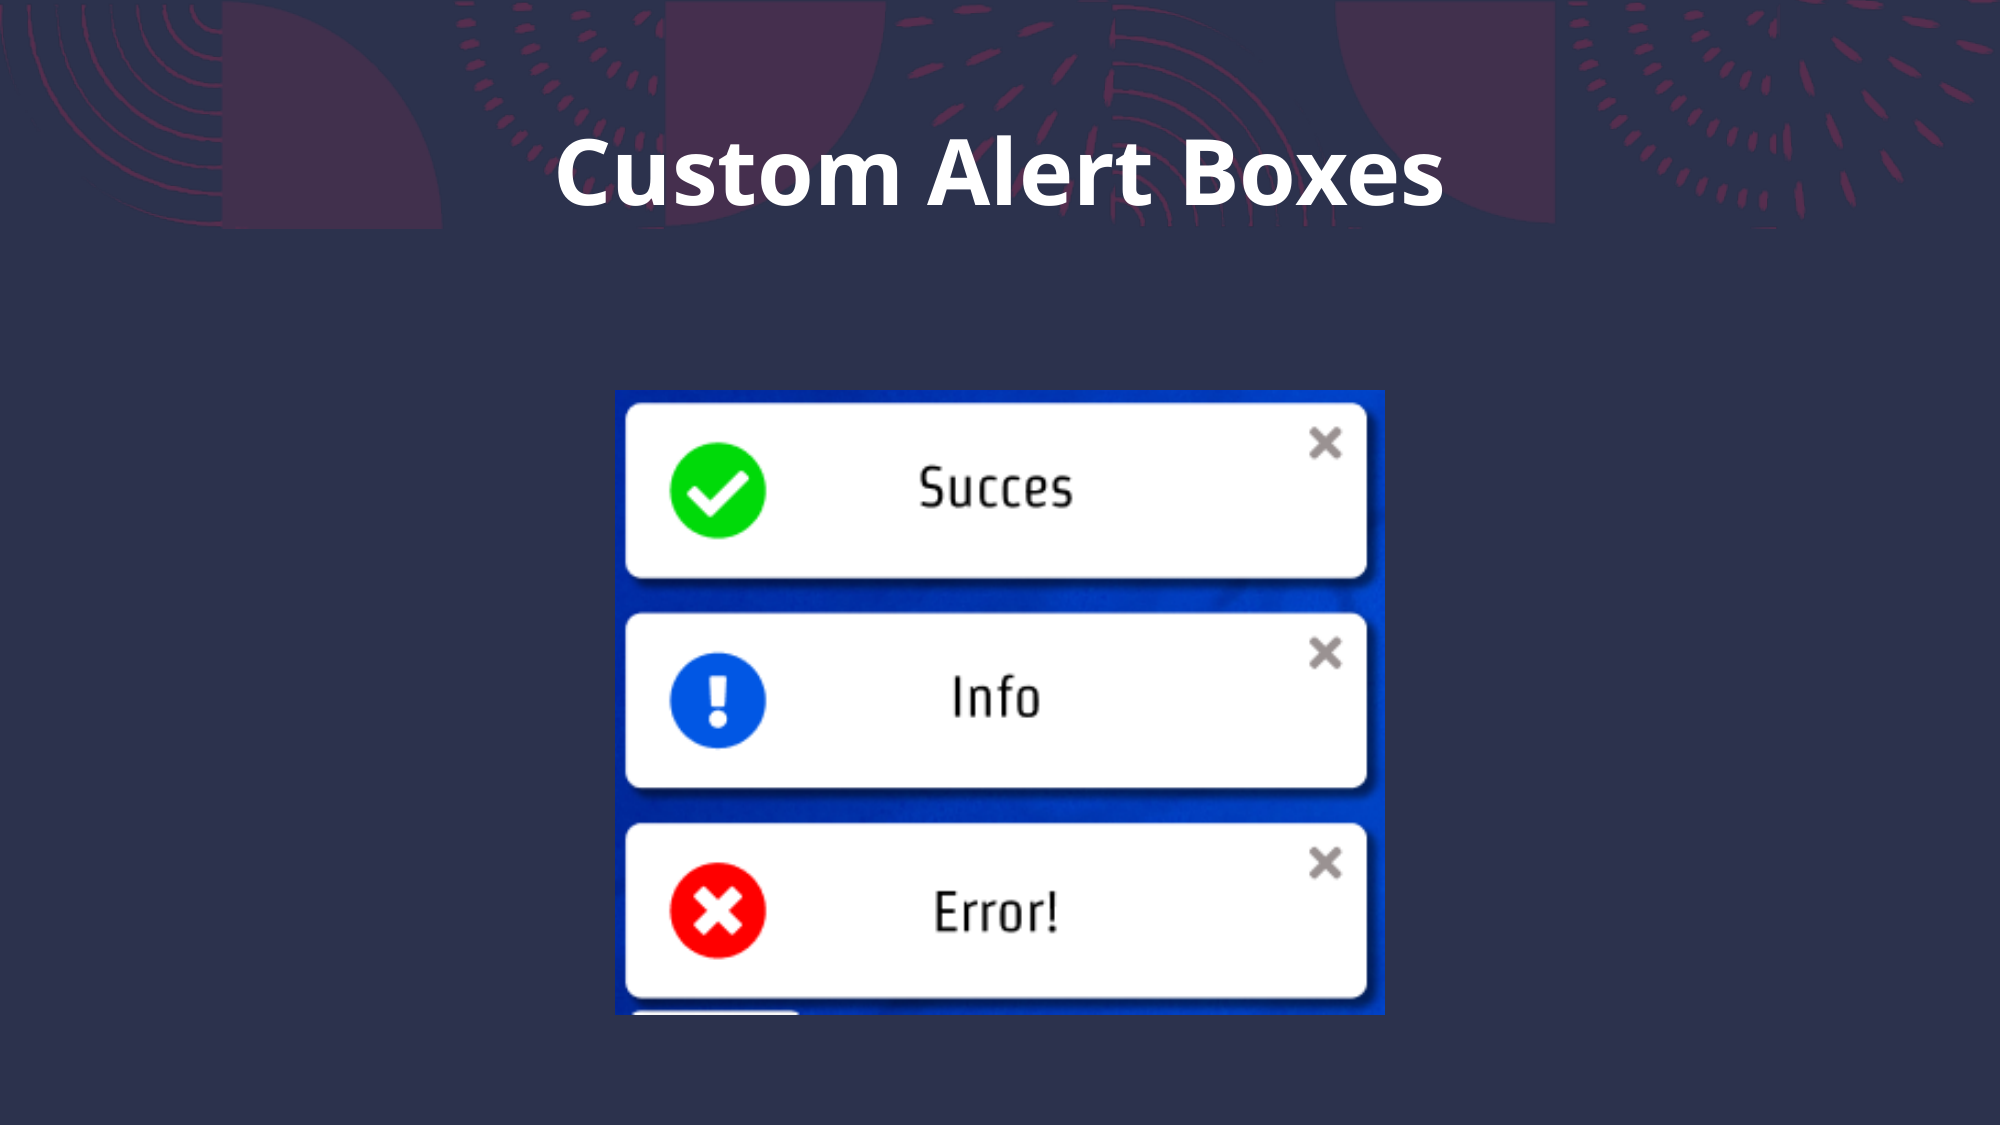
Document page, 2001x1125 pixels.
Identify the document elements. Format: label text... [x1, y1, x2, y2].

picture [615, 390, 1385, 1015]
title Custom Alert Boxes [137, 60, 1863, 278]
